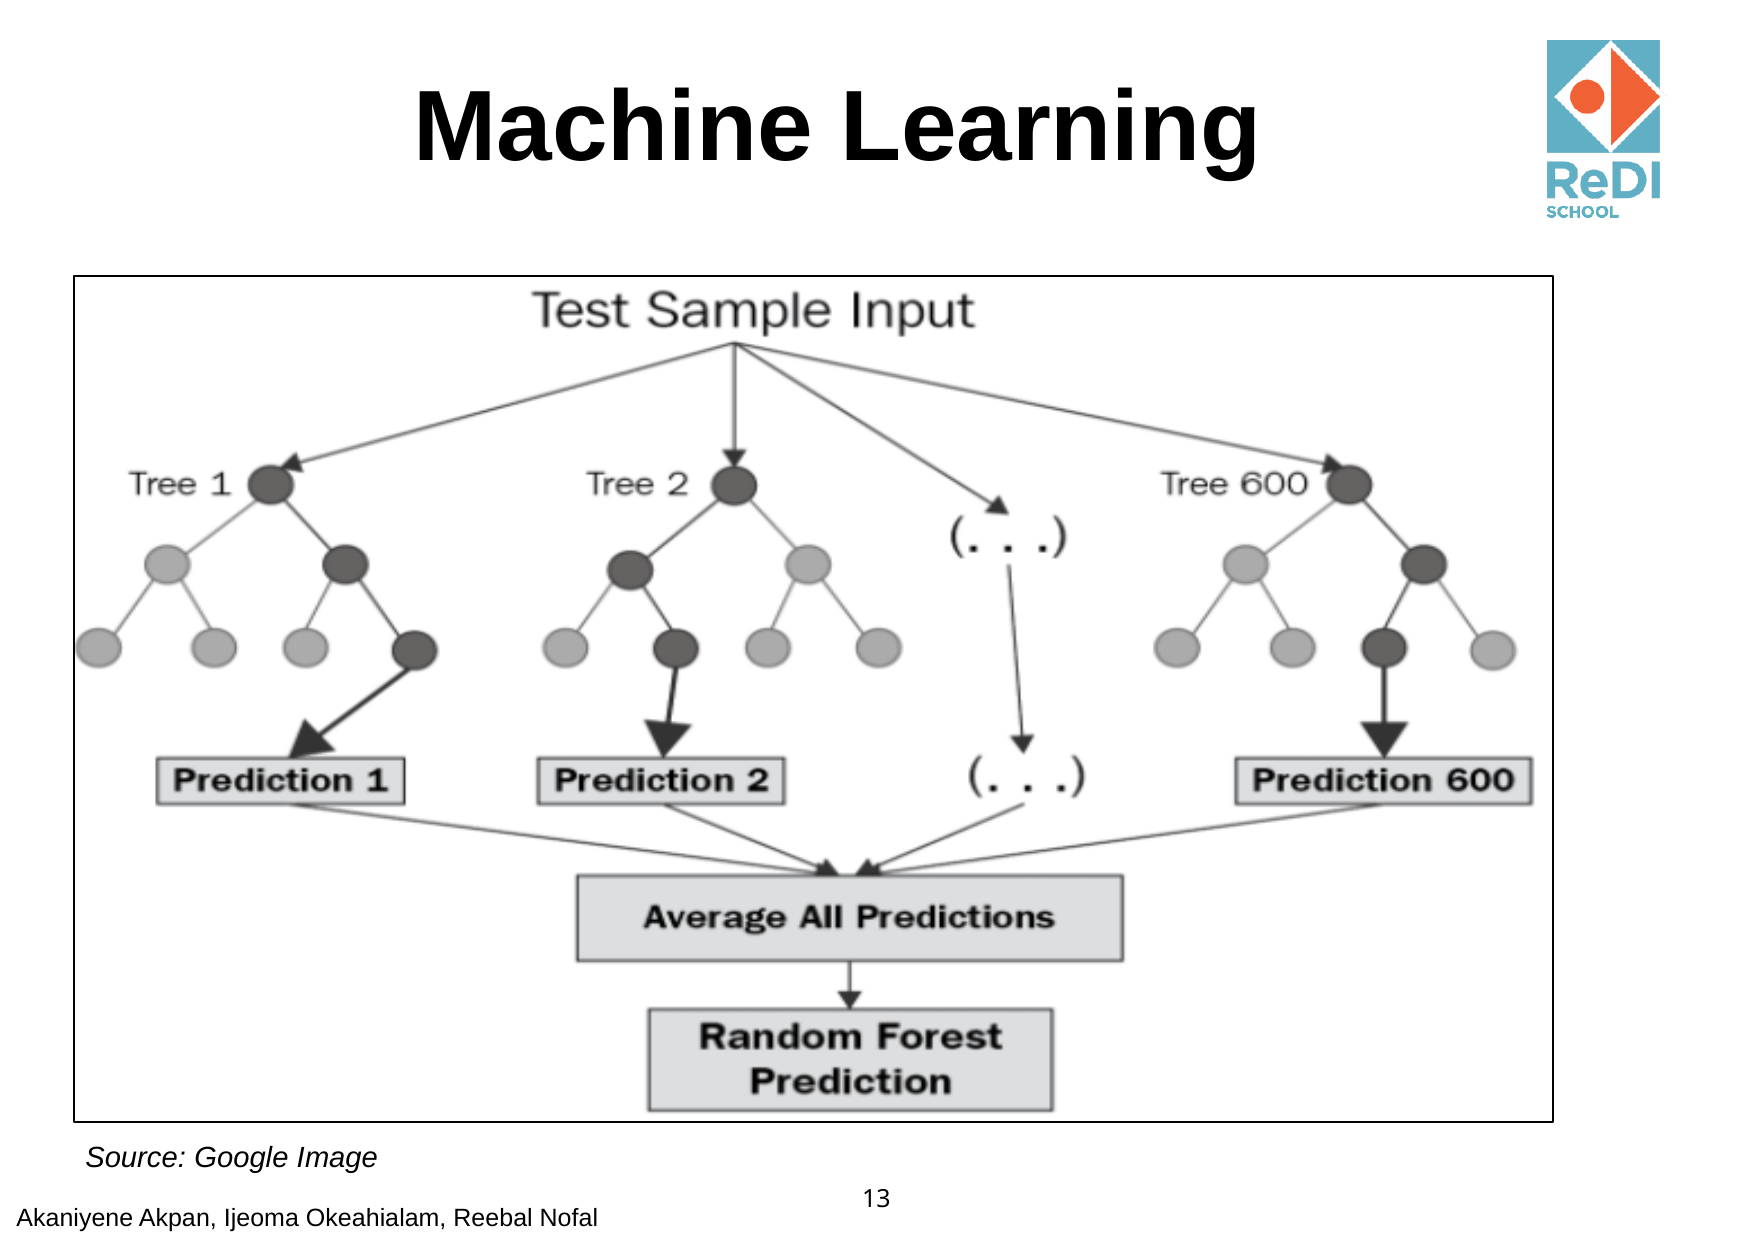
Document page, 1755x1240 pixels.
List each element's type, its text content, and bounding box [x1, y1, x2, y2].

text_box Machine Learning [150, 52, 1526, 188]
text_box Akaniyene Akpan, Ijeoma Okeahialam, Reebal Nofal [1, 1194, 615, 1239]
picture [1546, 40, 1667, 222]
picture [74, 276, 1553, 1122]
slide_number 13 [854, 1175, 898, 1218]
title [107, 88, 1646, 199]
text_box Source: Google Image [70, 1131, 554, 1181]
